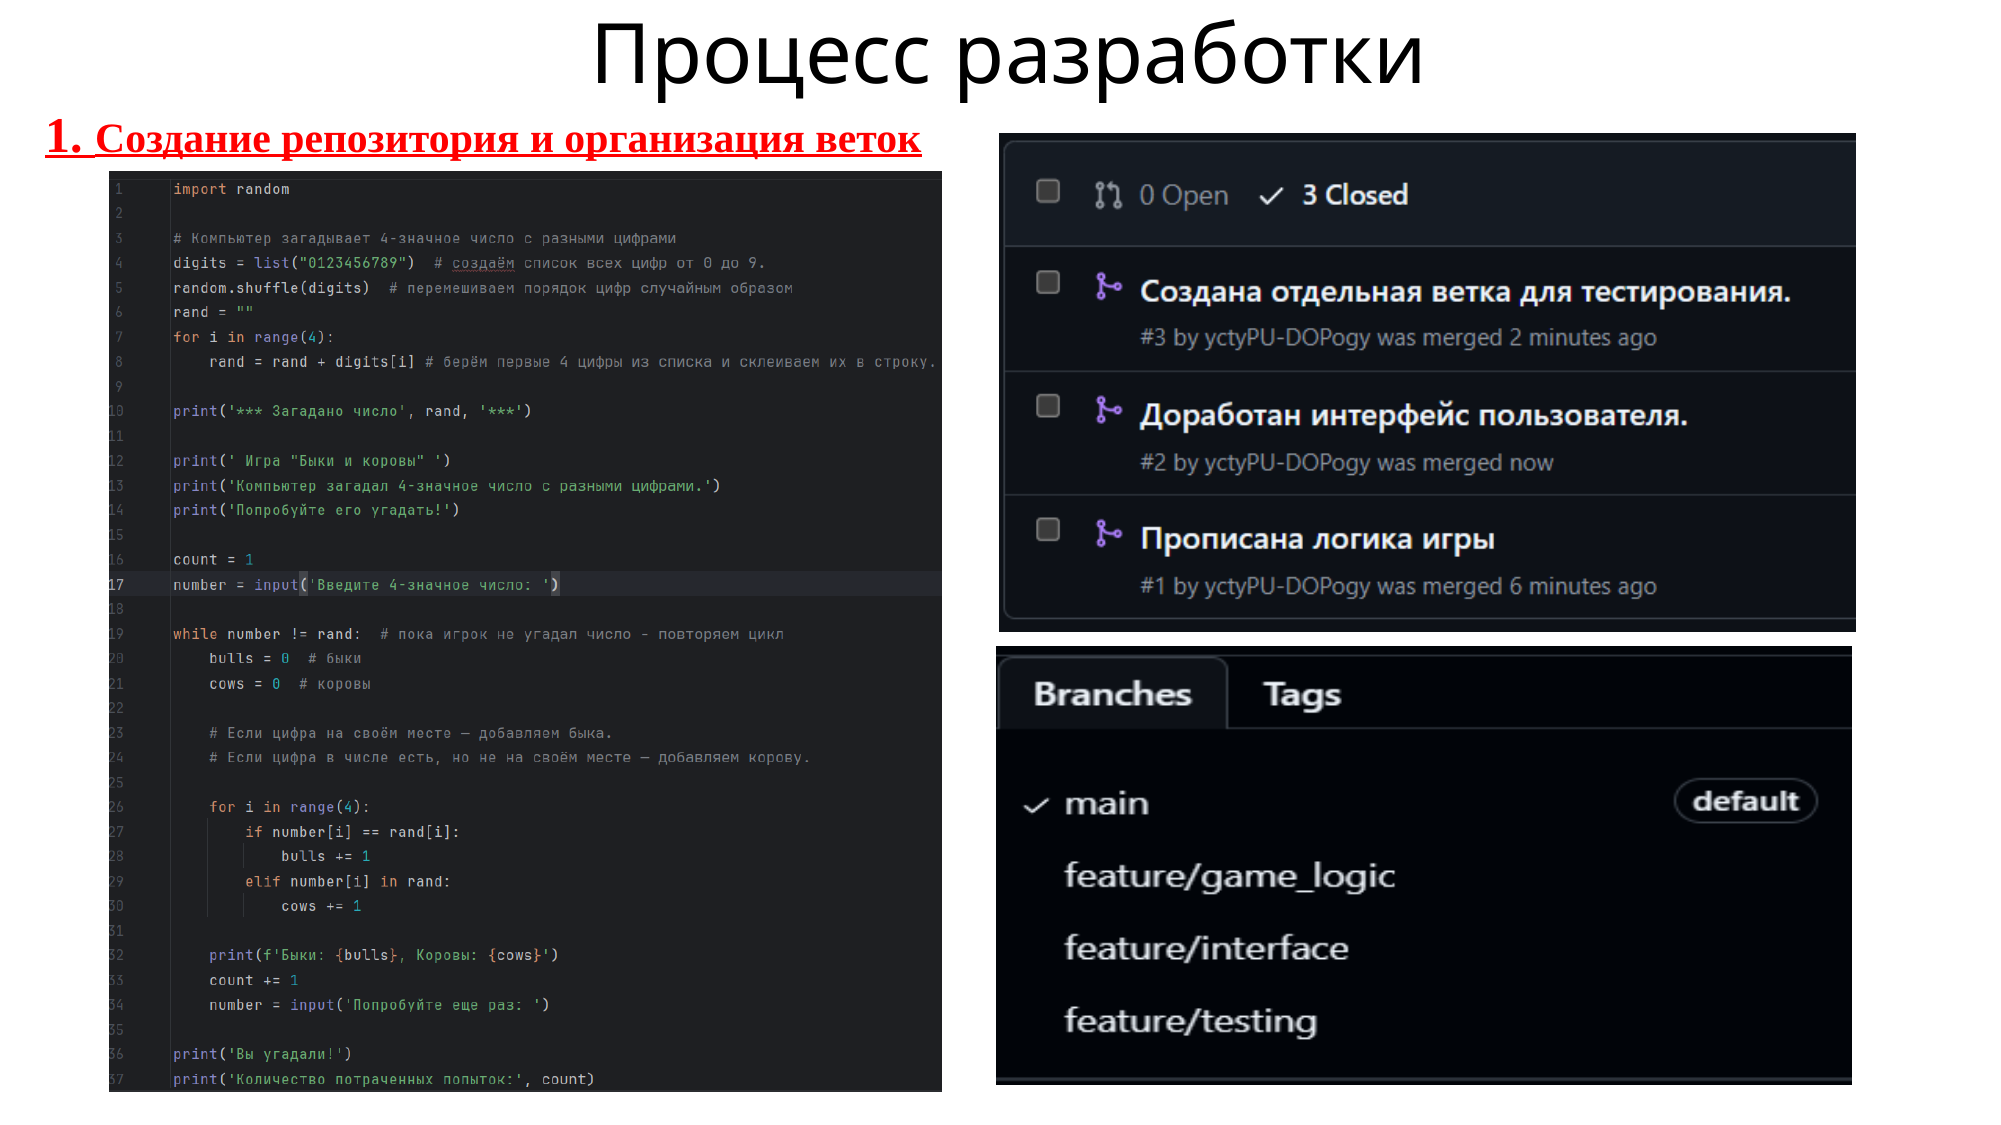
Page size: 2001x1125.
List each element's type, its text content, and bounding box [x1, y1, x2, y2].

picture [999, 133, 1856, 632]
picture [108, 171, 942, 1092]
text_box 1. Создание репозитория и организация веток [0, 85, 984, 170]
picture [996, 646, 1852, 1085]
title Процесс разработки [575, 0, 1458, 165]
